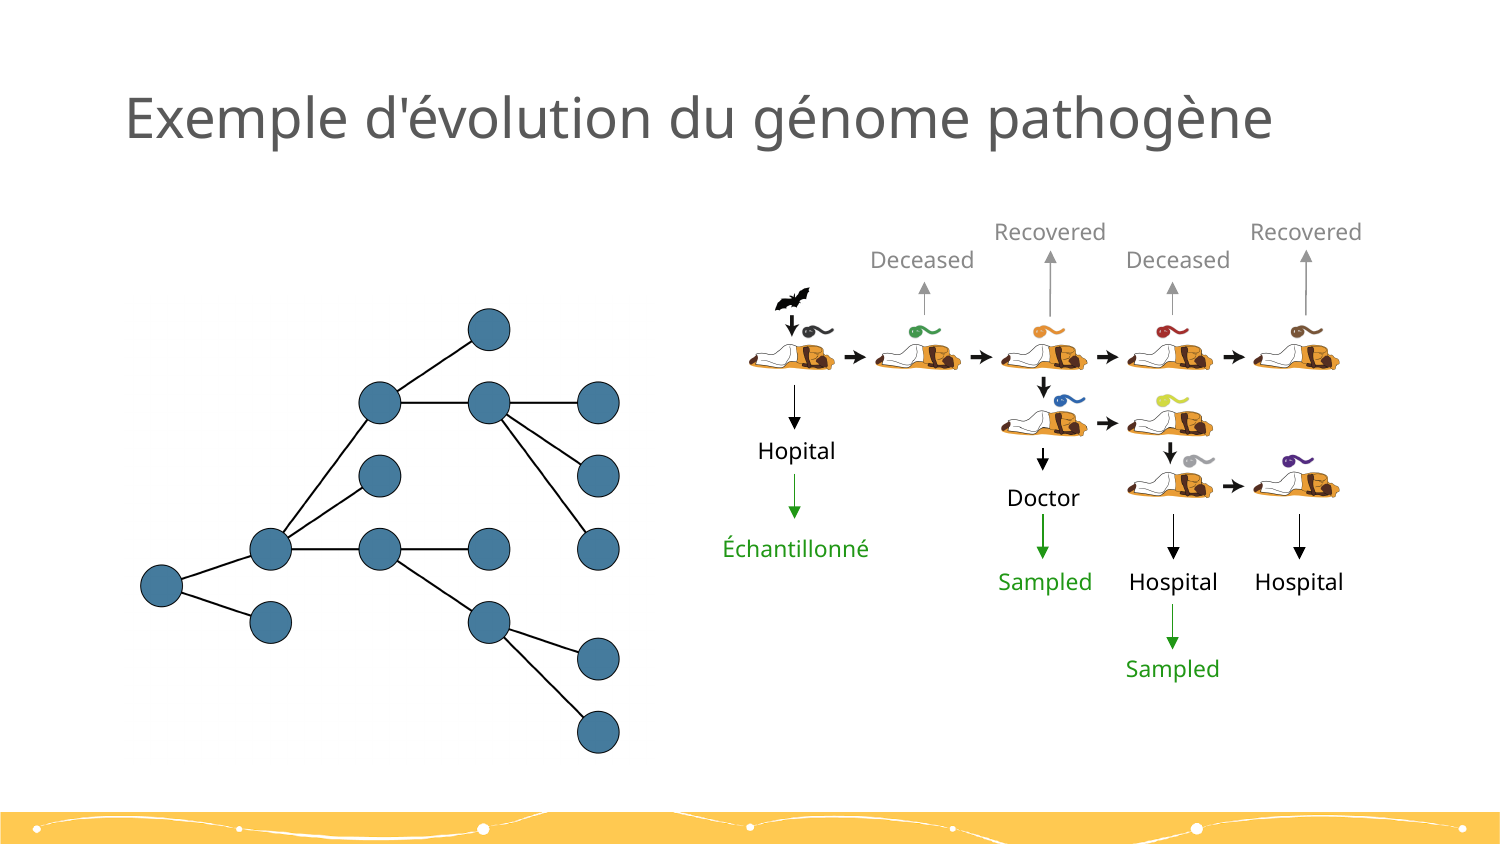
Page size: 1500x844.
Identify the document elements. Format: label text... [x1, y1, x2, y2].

picture [720, 268, 1375, 501]
text_box Doctor [986, 510, 1101, 517]
text_box Recovered [969, 211, 1132, 251]
text_box Hospital [1127, 562, 1236, 601]
picture [0, 812, 1500, 844]
text_box Deceased [1103, 240, 1253, 266]
text_box Sampled [964, 562, 1127, 601]
text_box Recovered [1225, 211, 1388, 251]
text_box Deceased [847, 240, 998, 266]
text_box Sampled [1092, 648, 1255, 688]
text_box Échantillonné [706, 528, 886, 568]
title Exemple d'évolution du génome pathogène [112, 48, 1397, 156]
picture [123, 295, 655, 765]
text_box Hospital [1236, 562, 1363, 601]
